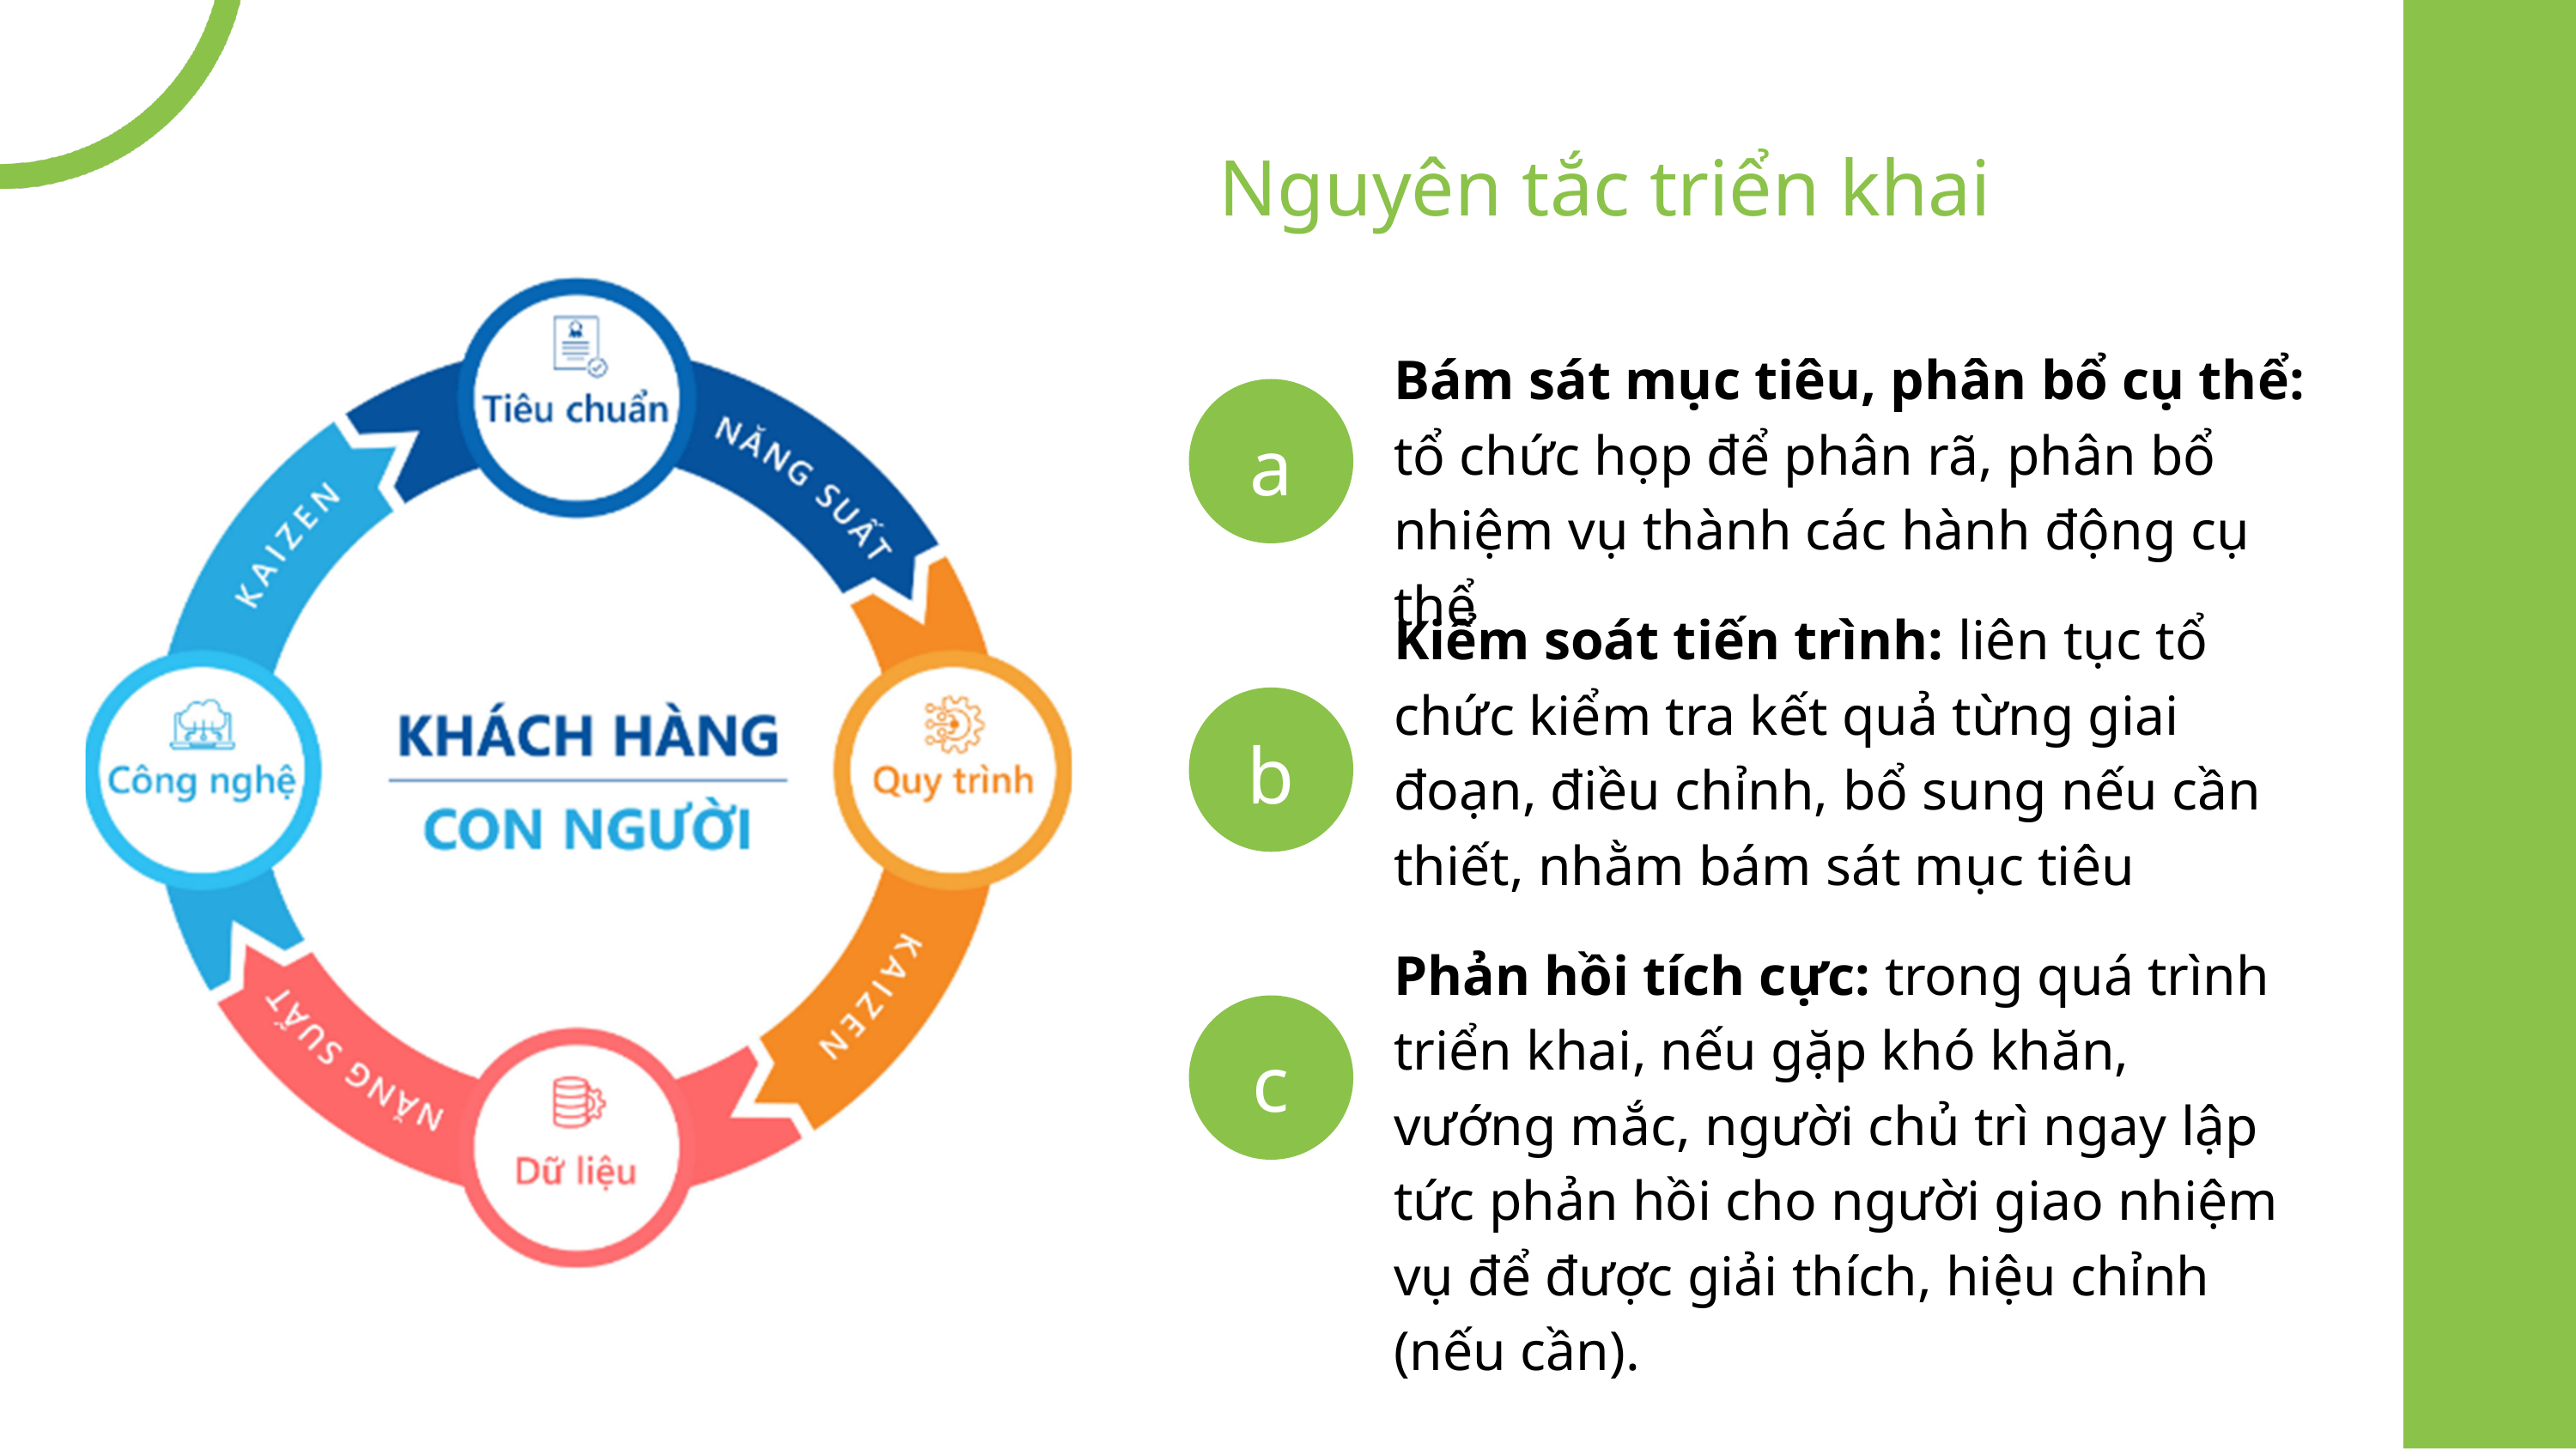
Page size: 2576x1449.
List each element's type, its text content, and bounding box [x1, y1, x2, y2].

text_box Bám sát mục tiêu, phân bổ cụ thể: tổ chức họp để phân rã, phân bổ nhiệm vụ thành các hành động cụ thể [1394, 335, 2316, 636]
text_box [85, 246, 1072, 1294]
text_box [2403, 0, 2576, 1449]
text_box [1188, 687, 1354, 852]
text_box Phản hồi tích cực: trong quá trình triển khai, nếu gặp khó khăn, vướng mắc, người chủ trì ngay lập tức phản hồi cho người giao nhiệm vụ để được giải thích, hiệu chỉnh (nếu cần). [1394, 931, 2287, 1382]
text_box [1188, 995, 1354, 1161]
text_box Nguyên tắc triển khai [1218, 124, 2142, 232]
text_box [1188, 379, 1354, 544]
text_box [0, 0, 247, 189]
text_box Kiểm soát tiến trình: liên tục tổ chức kiểm tra kết quả từng giai đoạn, điều chỉnh, bổ sung nếu cần thiết, nhằm bám sát mục tiêu [1394, 595, 2287, 896]
